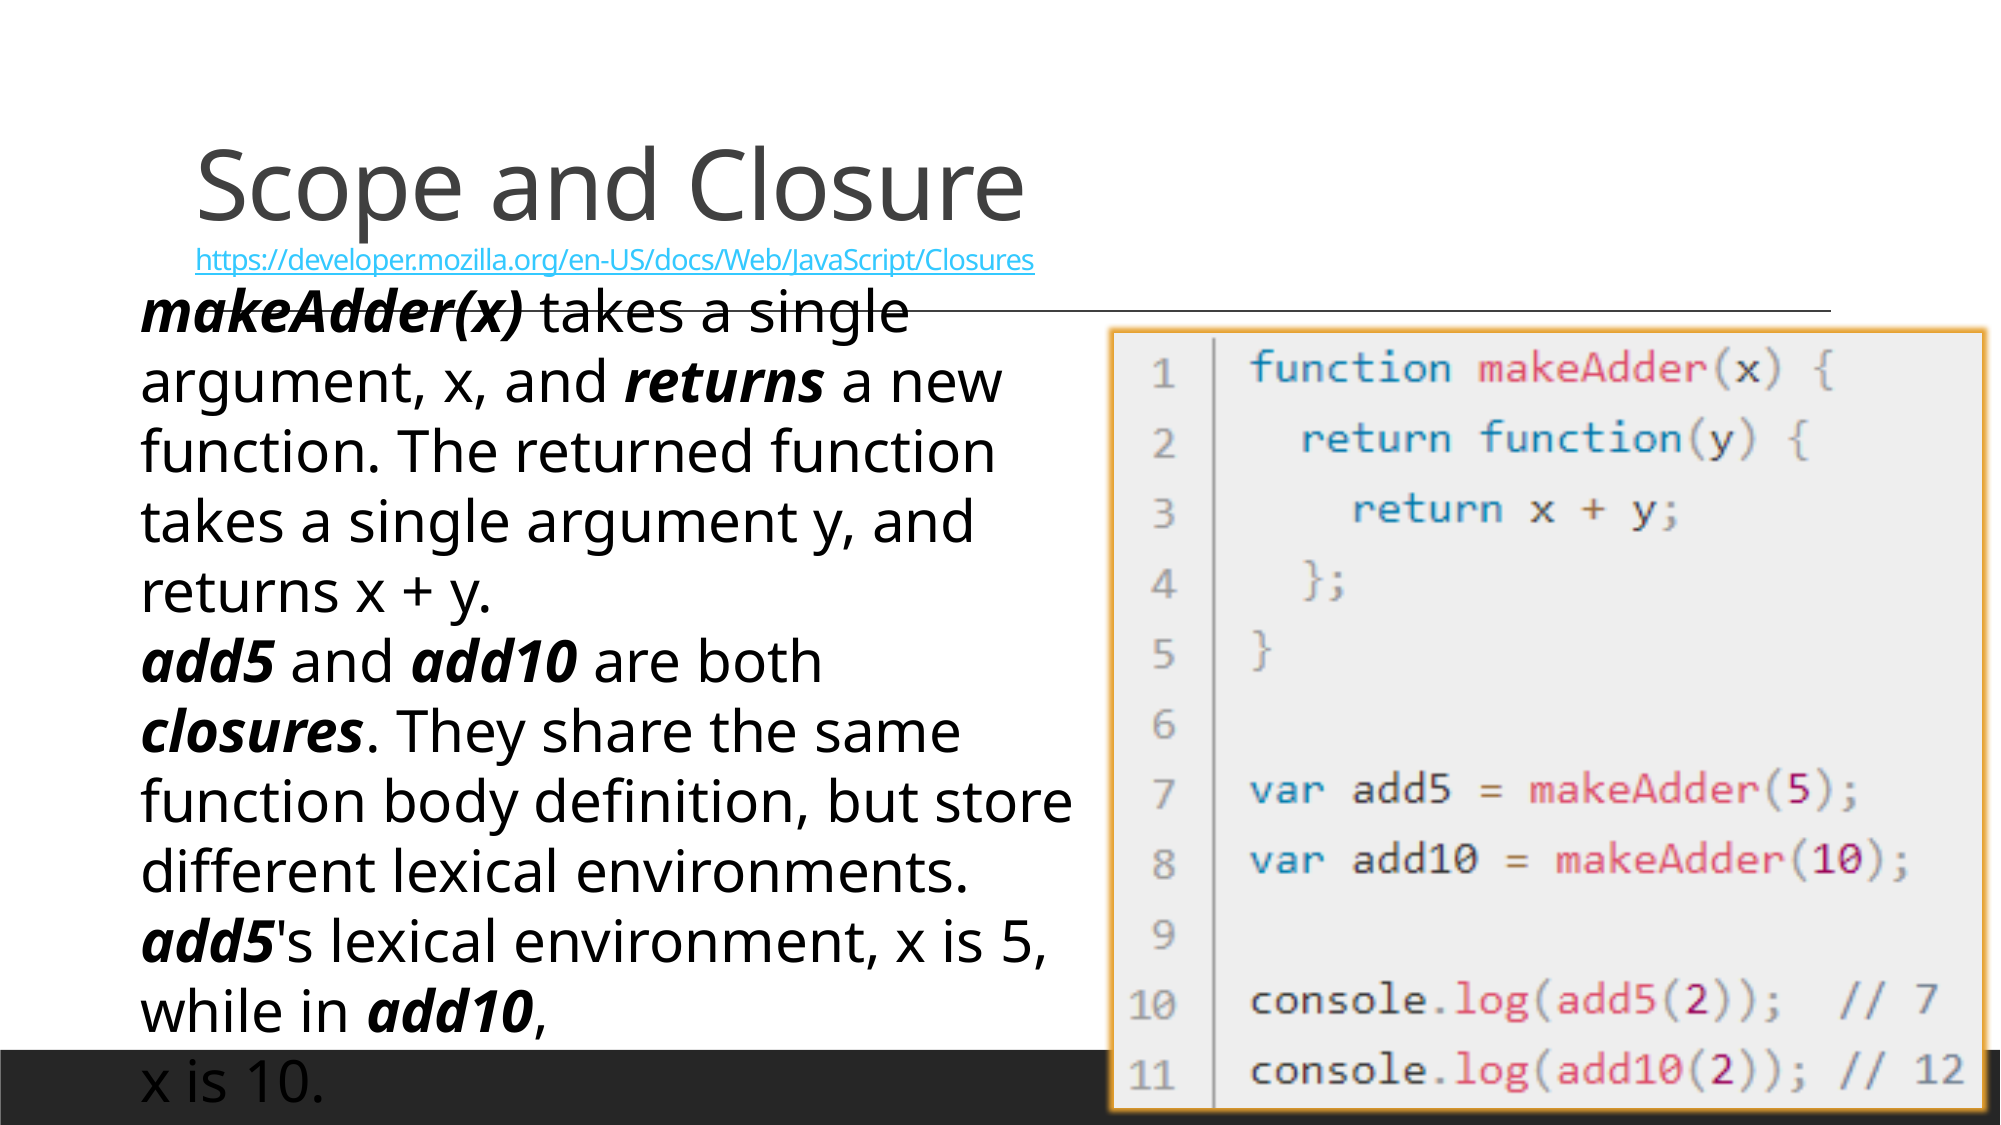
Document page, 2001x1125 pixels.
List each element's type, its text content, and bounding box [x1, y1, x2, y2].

picture [1113, 332, 1982, 1108]
title Scope and Closure https://developer.mozilla.org/en-US/docs/Web/JavaScript/Closures [179, 47, 1830, 285]
text_box makeAdder(x) takes a single argument, x, and returns a new function. The returned function takes a single argument y, and returns x + y. add5 and add10 are both closures. They share the same function body definition, but store different lexical environments. add5's lexical environment, x is 5, while in add10, x is 10. [125, 267, 1096, 1122]
